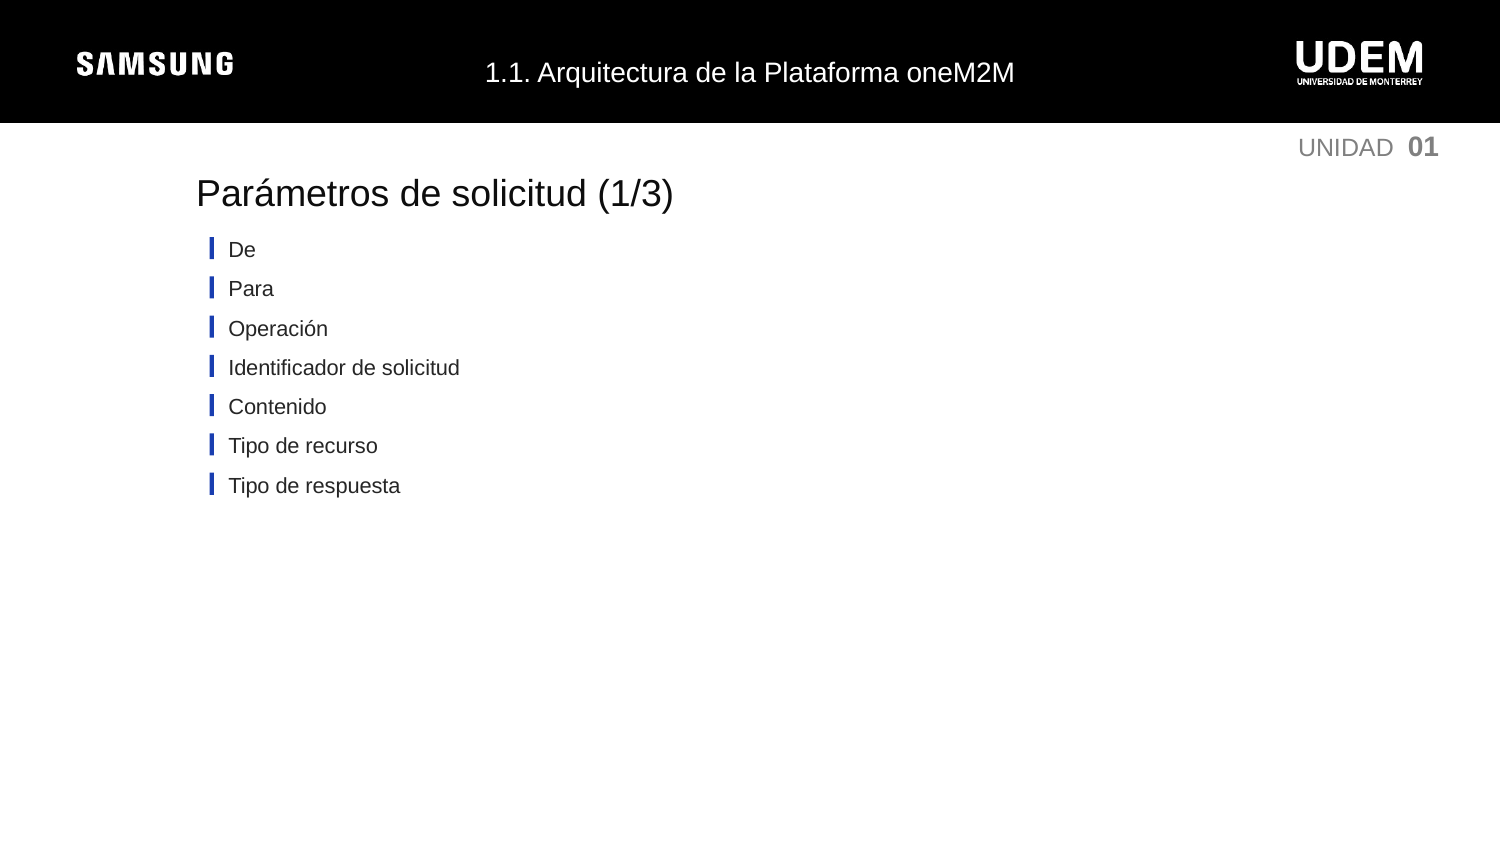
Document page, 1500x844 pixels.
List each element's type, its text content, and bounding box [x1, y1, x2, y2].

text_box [209, 235, 1291, 498]
text_box 1.1. Arquitectura de la Plataforma oneM2M [279, 54, 1221, 88]
text_box Parámetros de solicitud (1/3) [195, 168, 1305, 215]
picture [0, 0, 1500, 844]
text_box UNIDAD 01 [1289, 127, 1439, 162]
